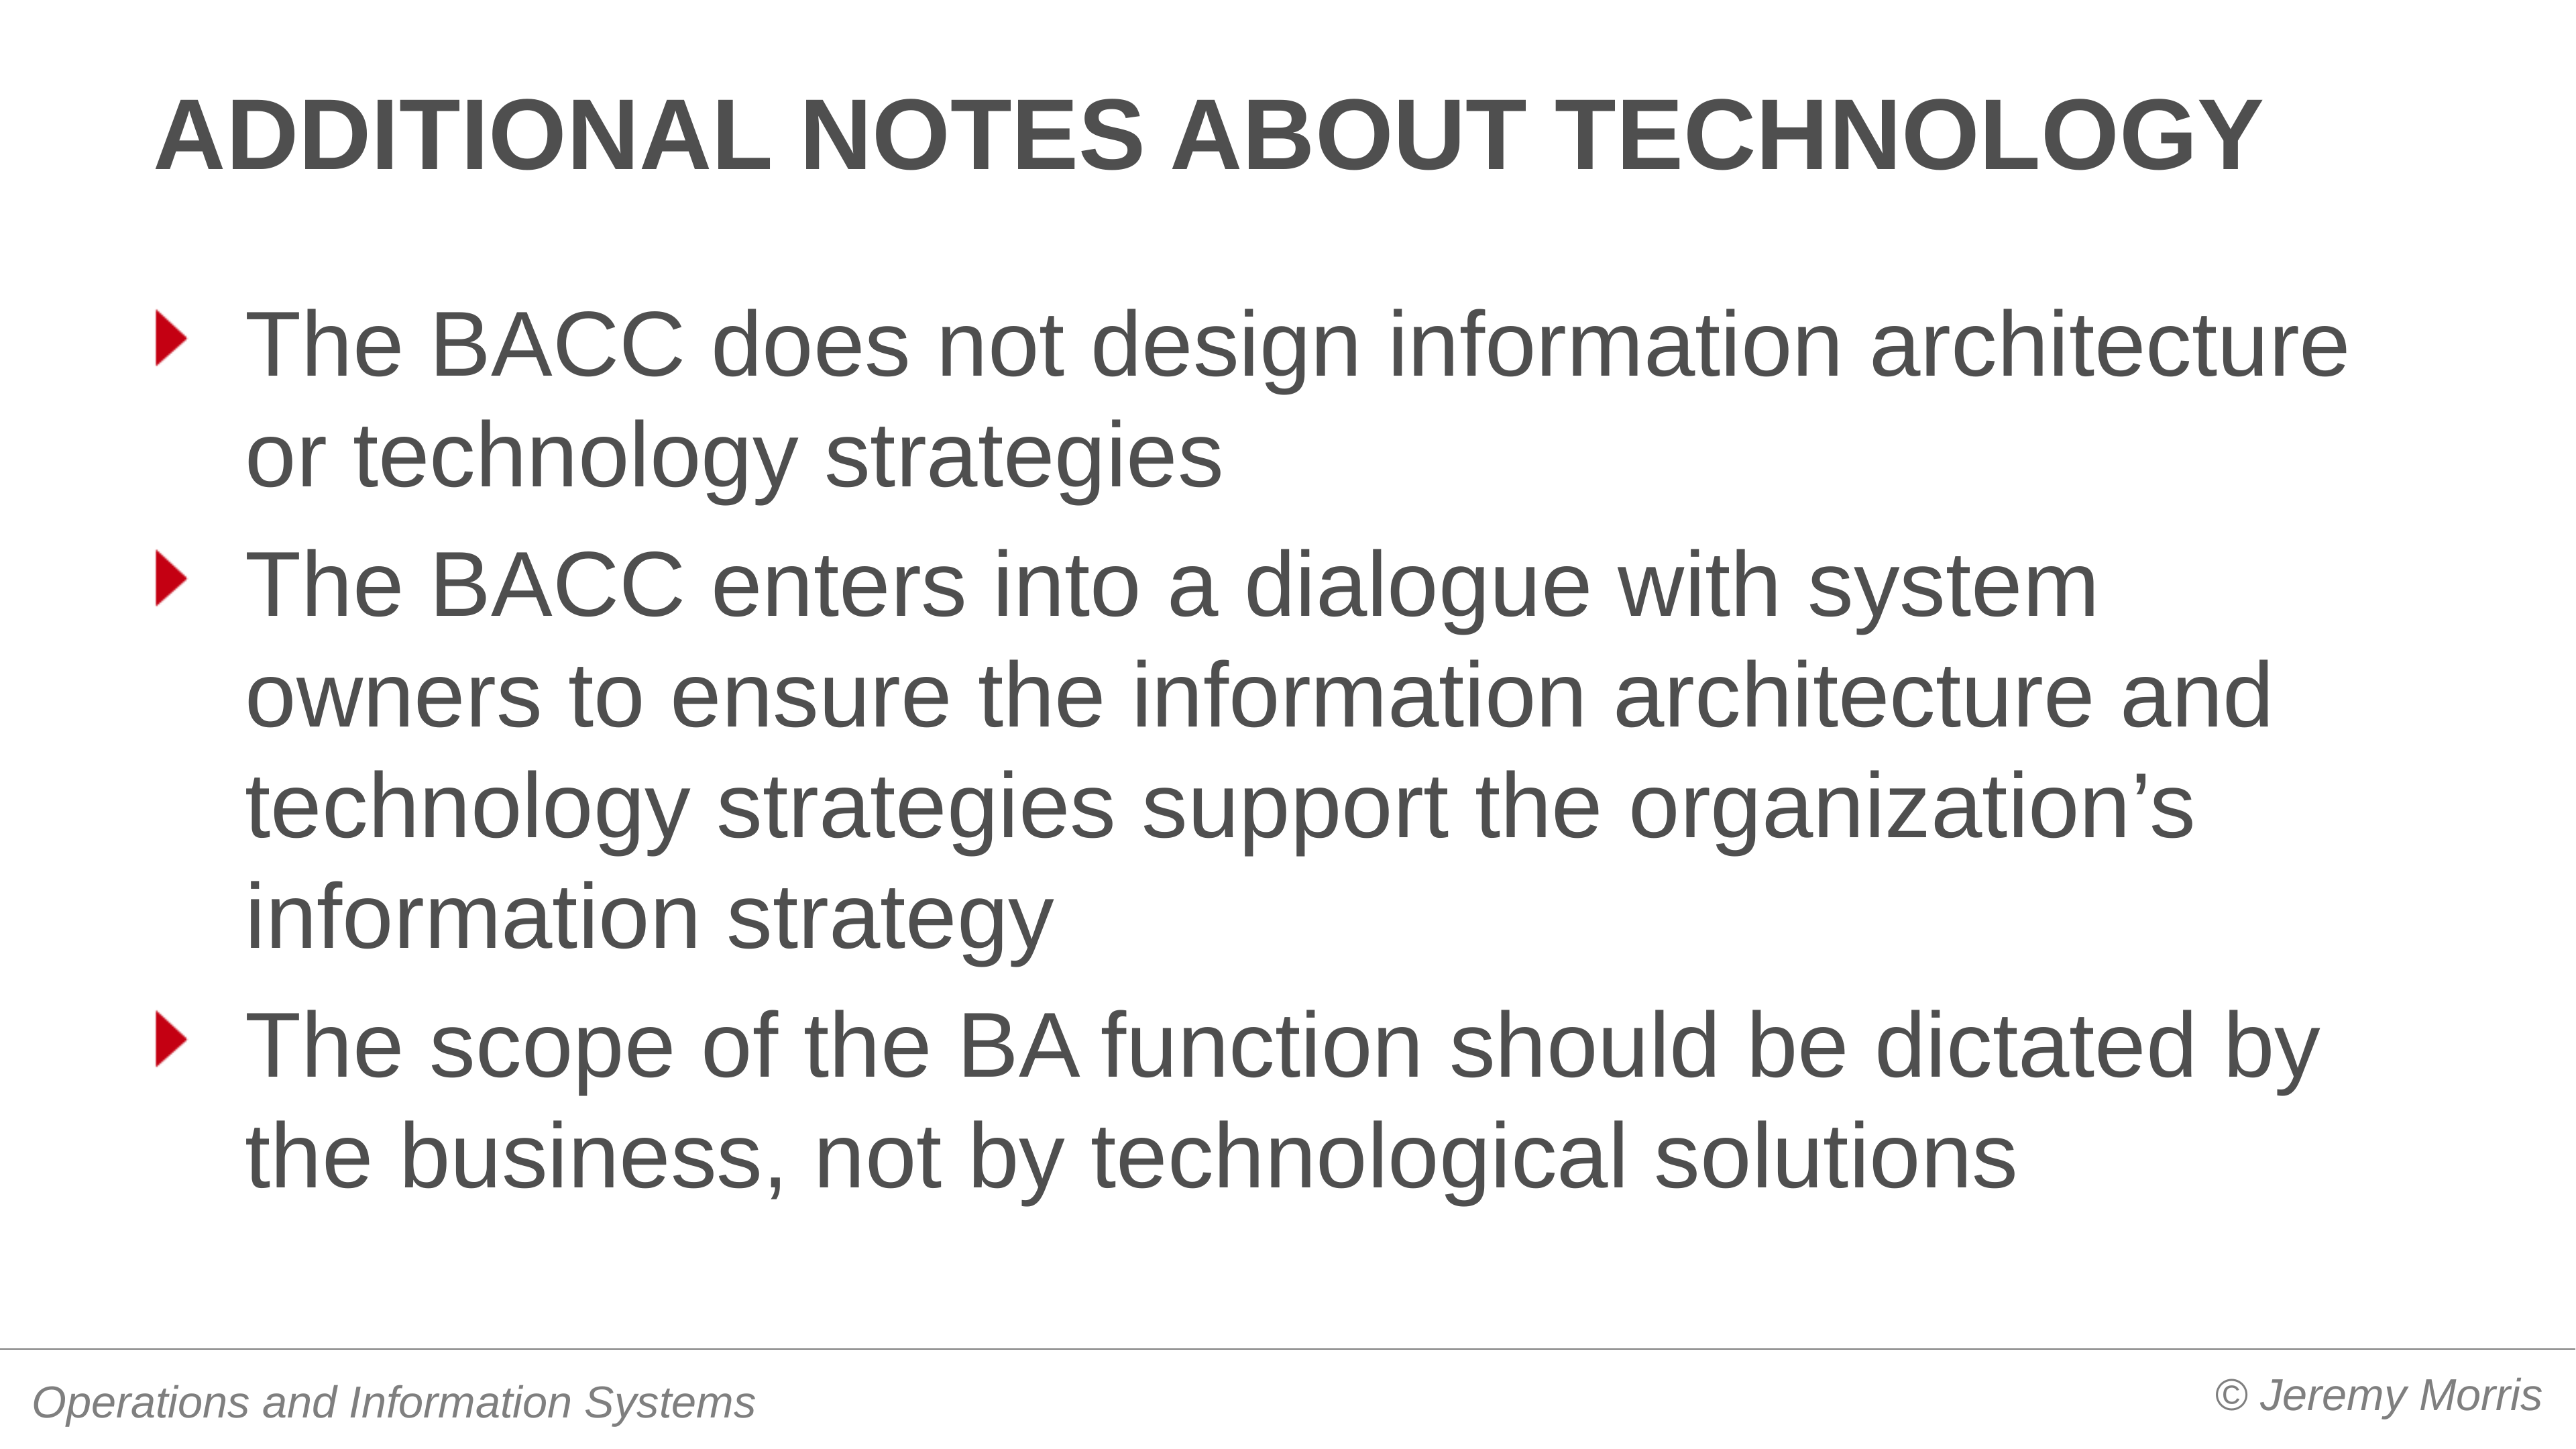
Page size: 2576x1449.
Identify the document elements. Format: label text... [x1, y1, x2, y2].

picture [153, 547, 190, 612]
picture [153, 307, 190, 372]
picture [153, 1008, 190, 1073]
list The BACC does not design information architecture or technology strategies The BACC enters into a dialogue with system owners to ensure the information architecture and technology strategies support the organization’s information strategy The scope of the BA function should be dictated by the business, not by technological solutions [128, 271, 2447, 1243]
title Additional notes about technology [128, 52, 2447, 202]
